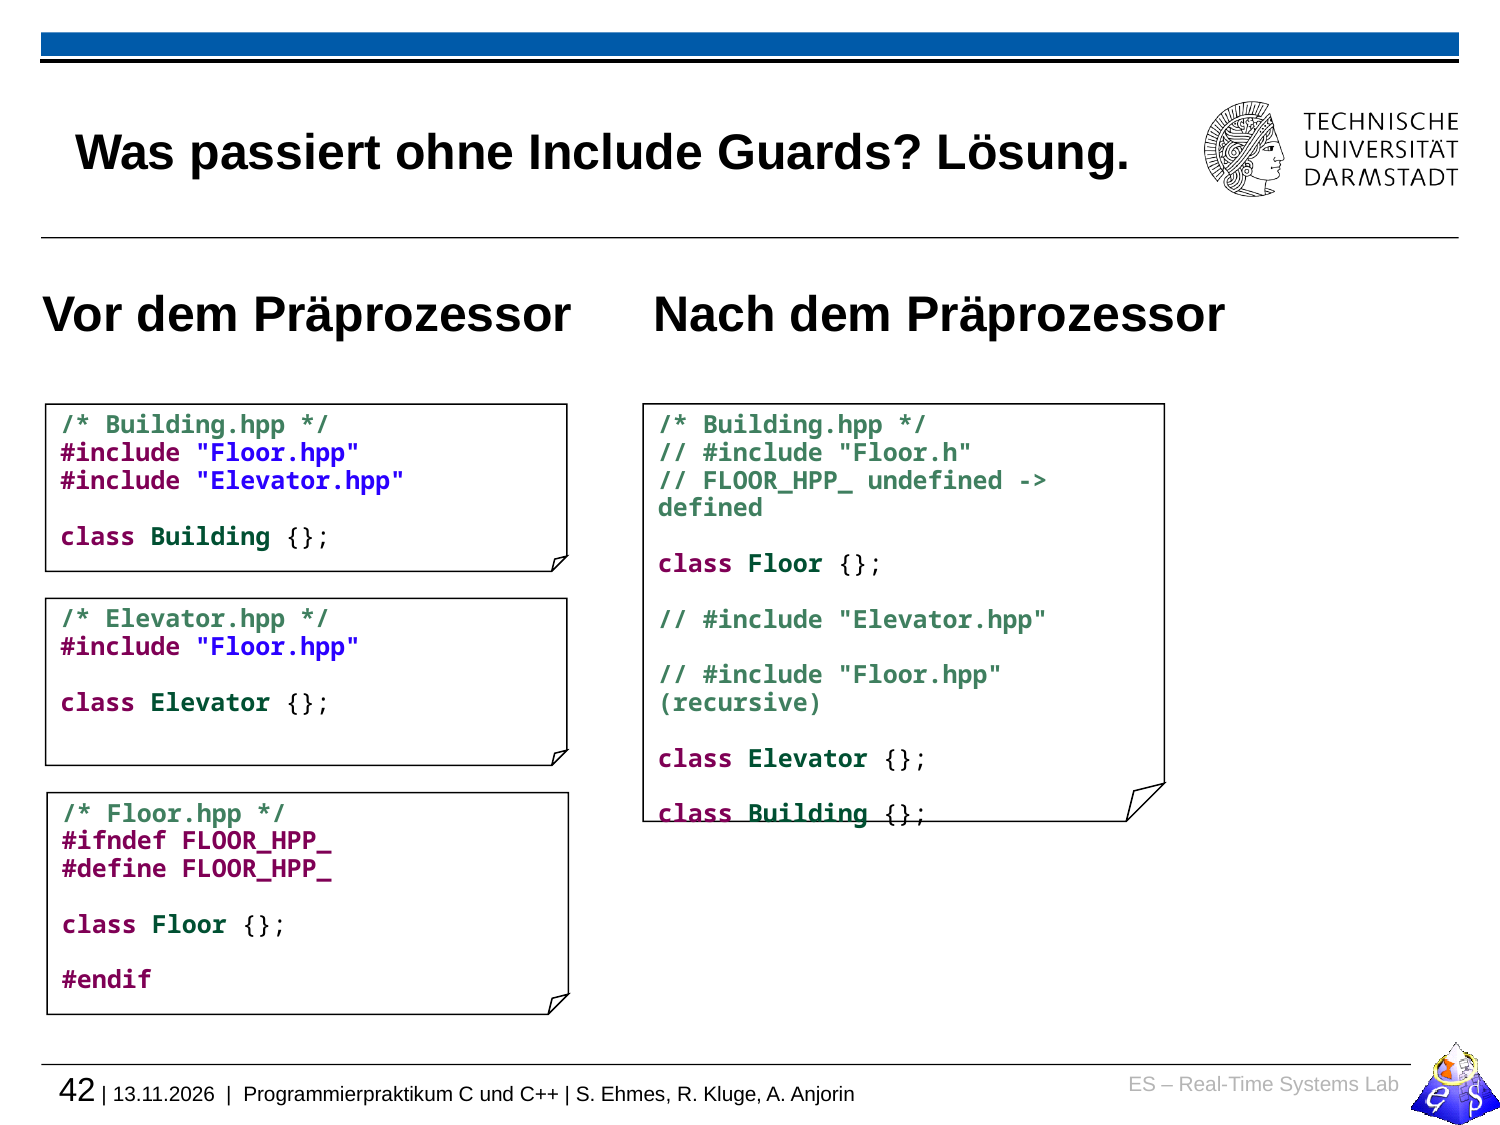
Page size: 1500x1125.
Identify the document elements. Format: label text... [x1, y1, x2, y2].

text_box /* Elevator.hpp */ #include "Floor.hpp" class Elevator {}; [45, 598, 567, 766]
picture [1411, 1041, 1500, 1125]
list Vor dem Präprozessor [0, 244, 608, 350]
text_box /* Building.hpp */ // #include "Floor.h" // FLOOR_HPP_ undefined -> defined class Floor {}; // #include "Elevator.hpp" // #include "Floor.hpp" (recursive) class Elevator {}; class Building {}; [643, 403, 1165, 822]
picture [1425, 84, 1483, 214]
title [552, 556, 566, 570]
text_box /* Floor.hpp */ #ifndef FLOOR_HPP_ #define FLOOR_HPP_ class Floor {}; #endif [47, 792, 569, 1015]
list Nach dem Präprozessor [608, 244, 1272, 350]
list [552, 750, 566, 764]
title Was passiert ohne Include Guards? Lösung. [75, 78, 1425, 220]
text_box /* Building.hpp */ #include "Floor.hpp" #include "Elevator.hpp" class Building {}; [45, 404, 567, 572]
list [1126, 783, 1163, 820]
title Bits und Bytes [548, 994, 567, 1013]
